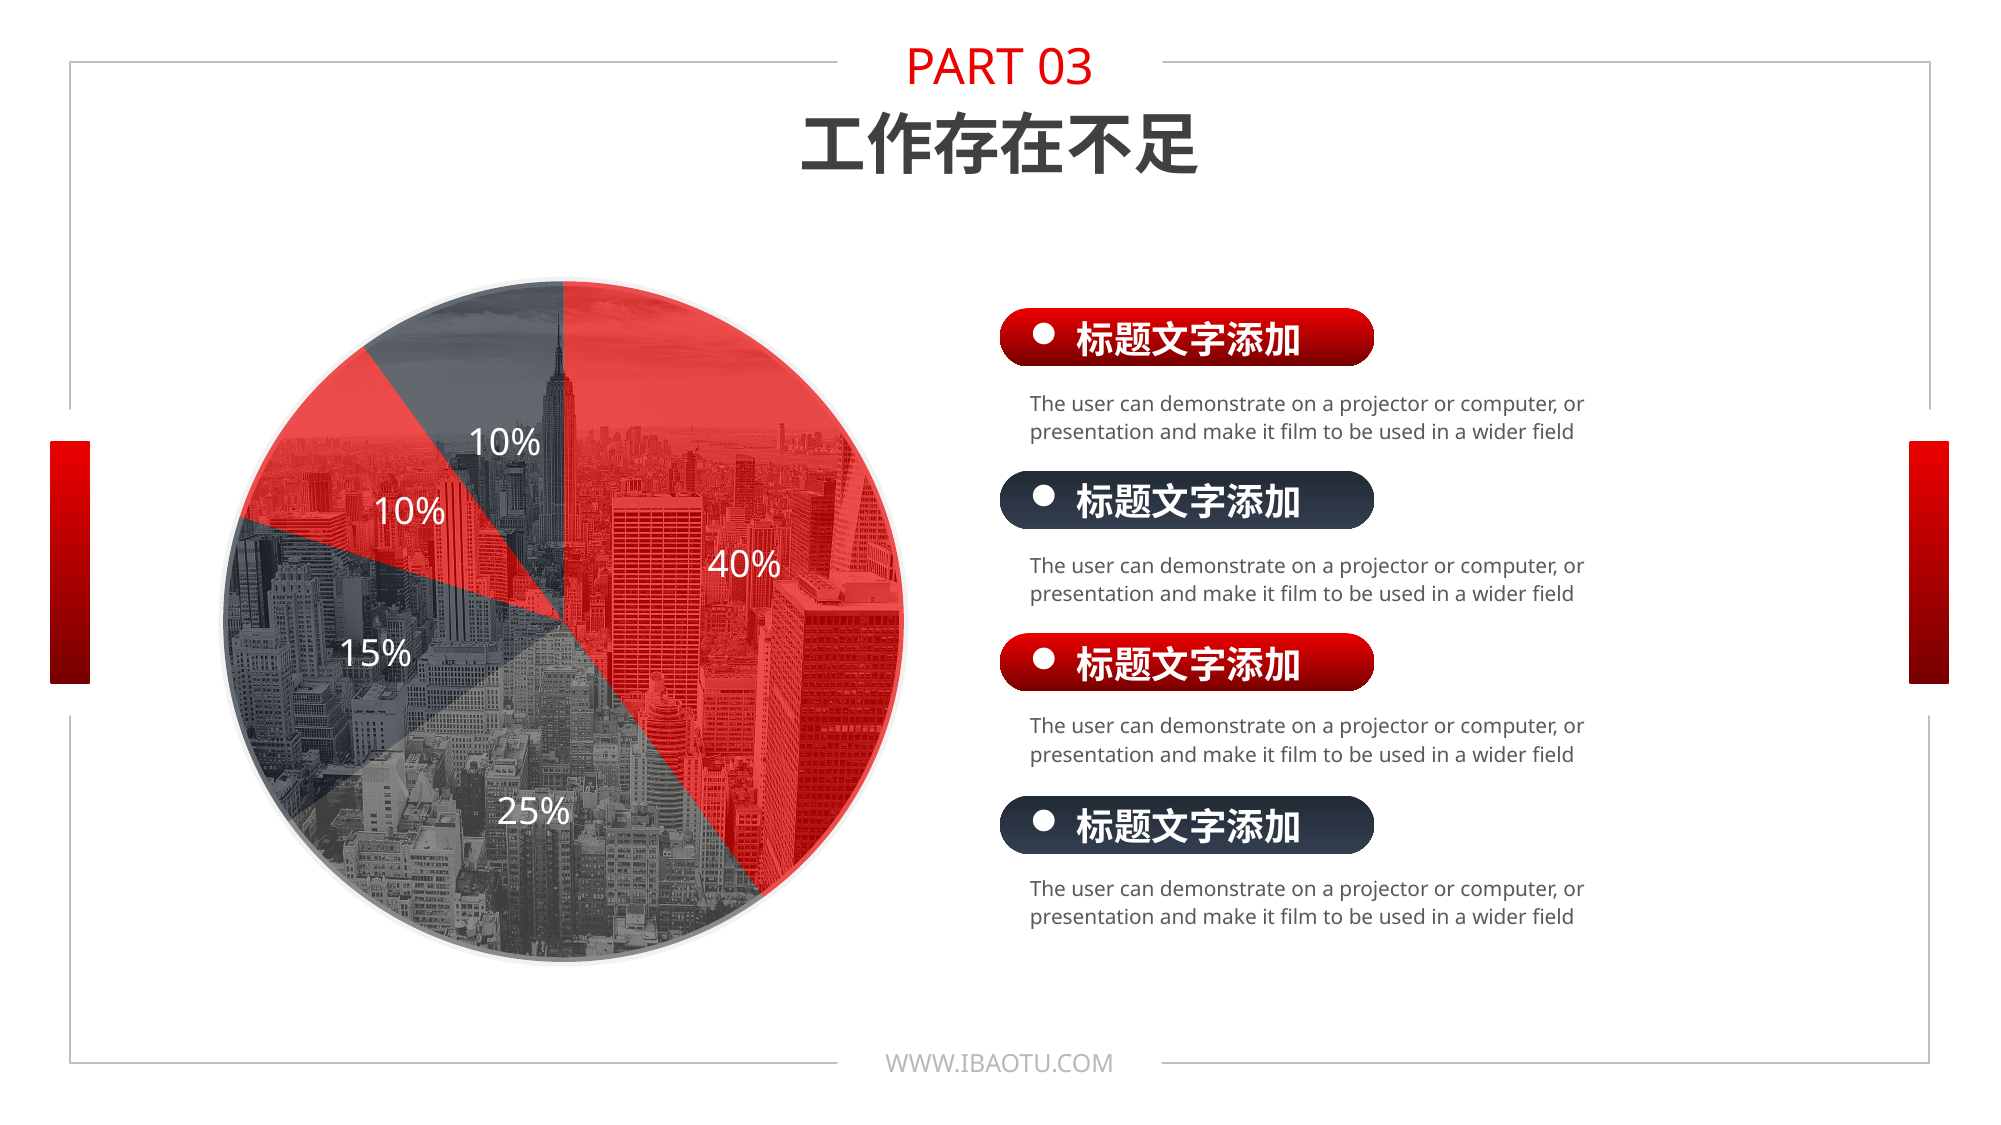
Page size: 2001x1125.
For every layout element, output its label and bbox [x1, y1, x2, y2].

text_box [782, 26, 1217, 191]
text_box [999, 795, 1727, 938]
text_box [999, 633, 1727, 775]
text_box [223, 281, 904, 962]
text_box [999, 308, 1727, 453]
text_box [999, 470, 1727, 615]
